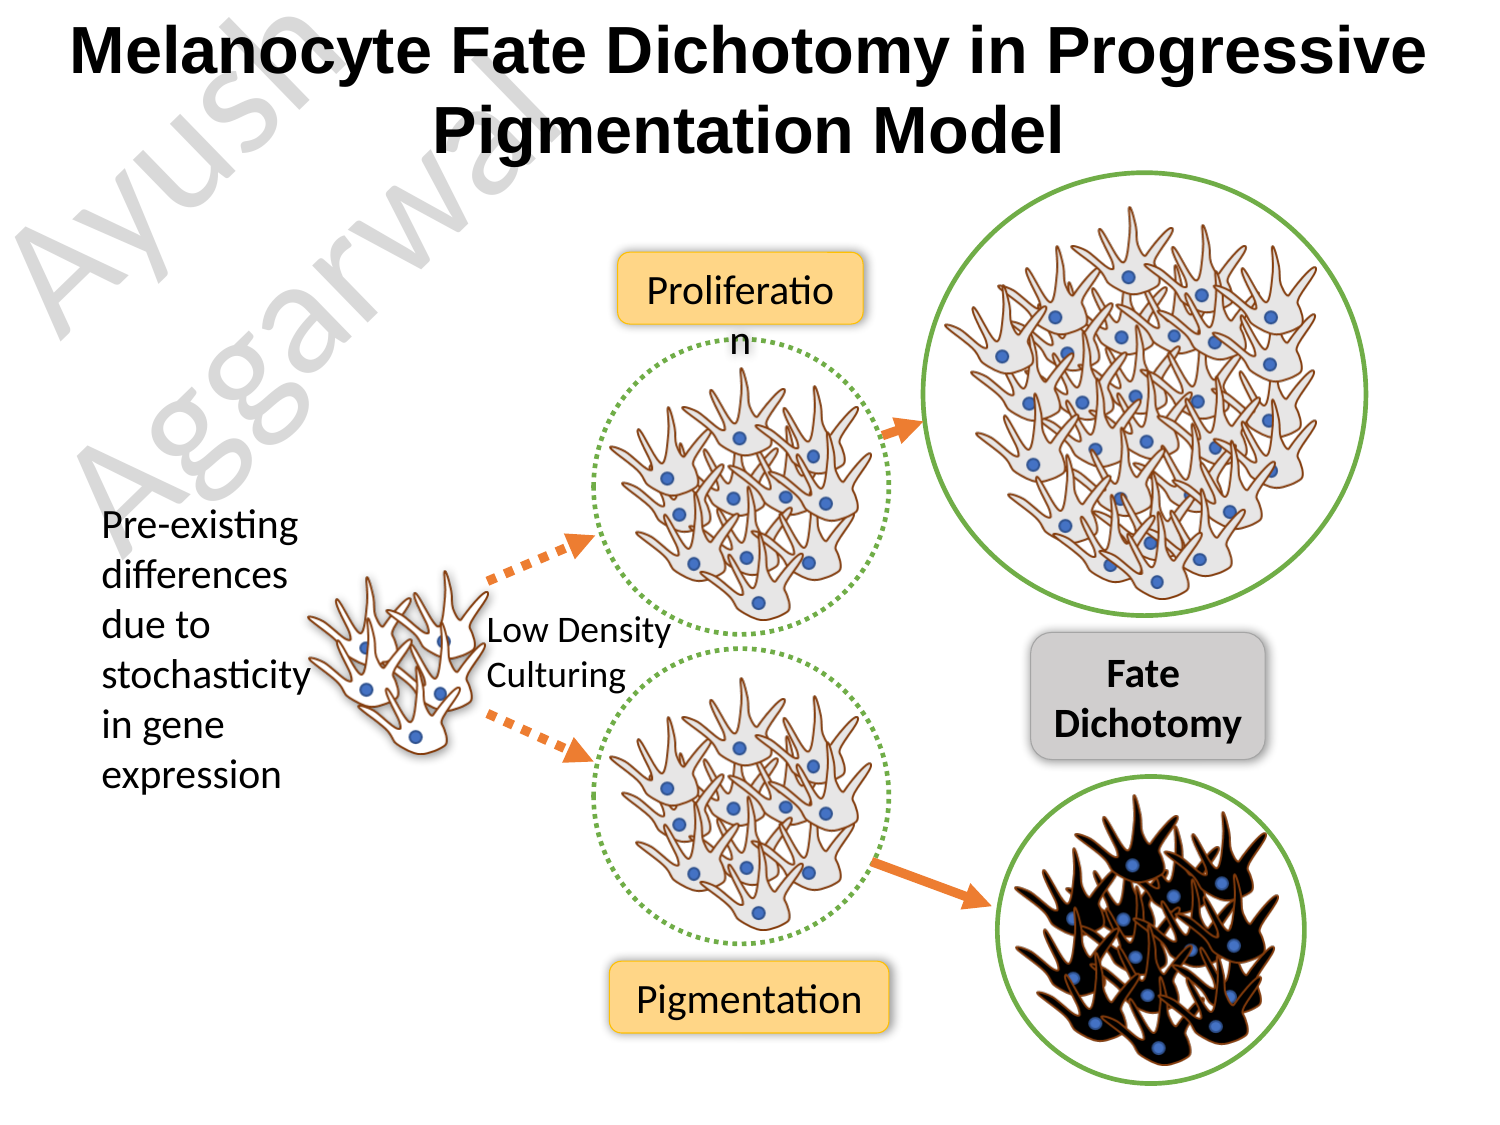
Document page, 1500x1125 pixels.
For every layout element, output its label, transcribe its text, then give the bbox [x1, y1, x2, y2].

text_box Melanocyte Fate Dichotomy in Progressive Pigmentation Model [0, 0, 1499, 175]
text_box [86, 172, 1366, 1084]
